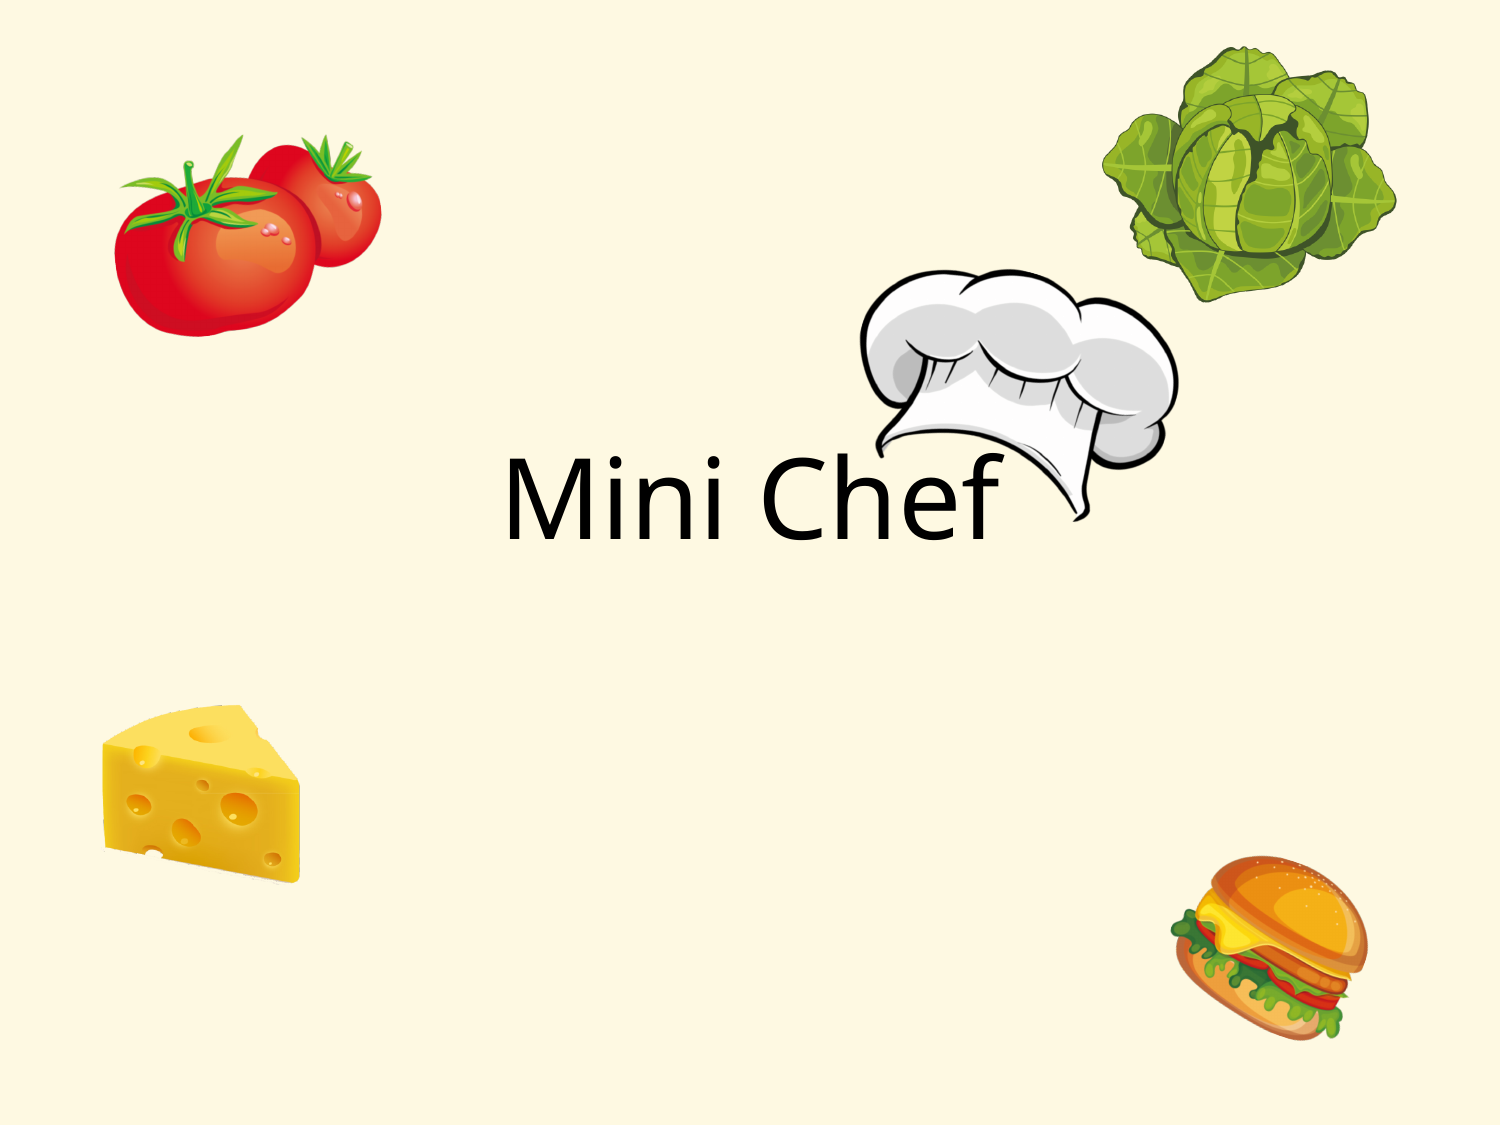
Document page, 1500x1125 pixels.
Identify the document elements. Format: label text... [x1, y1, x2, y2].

title Mini Chef [75, 468, 1425, 657]
picture [49, 637, 355, 943]
picture [101, 118, 394, 346]
picture [1150, 832, 1387, 1053]
picture [826, 21, 1415, 539]
